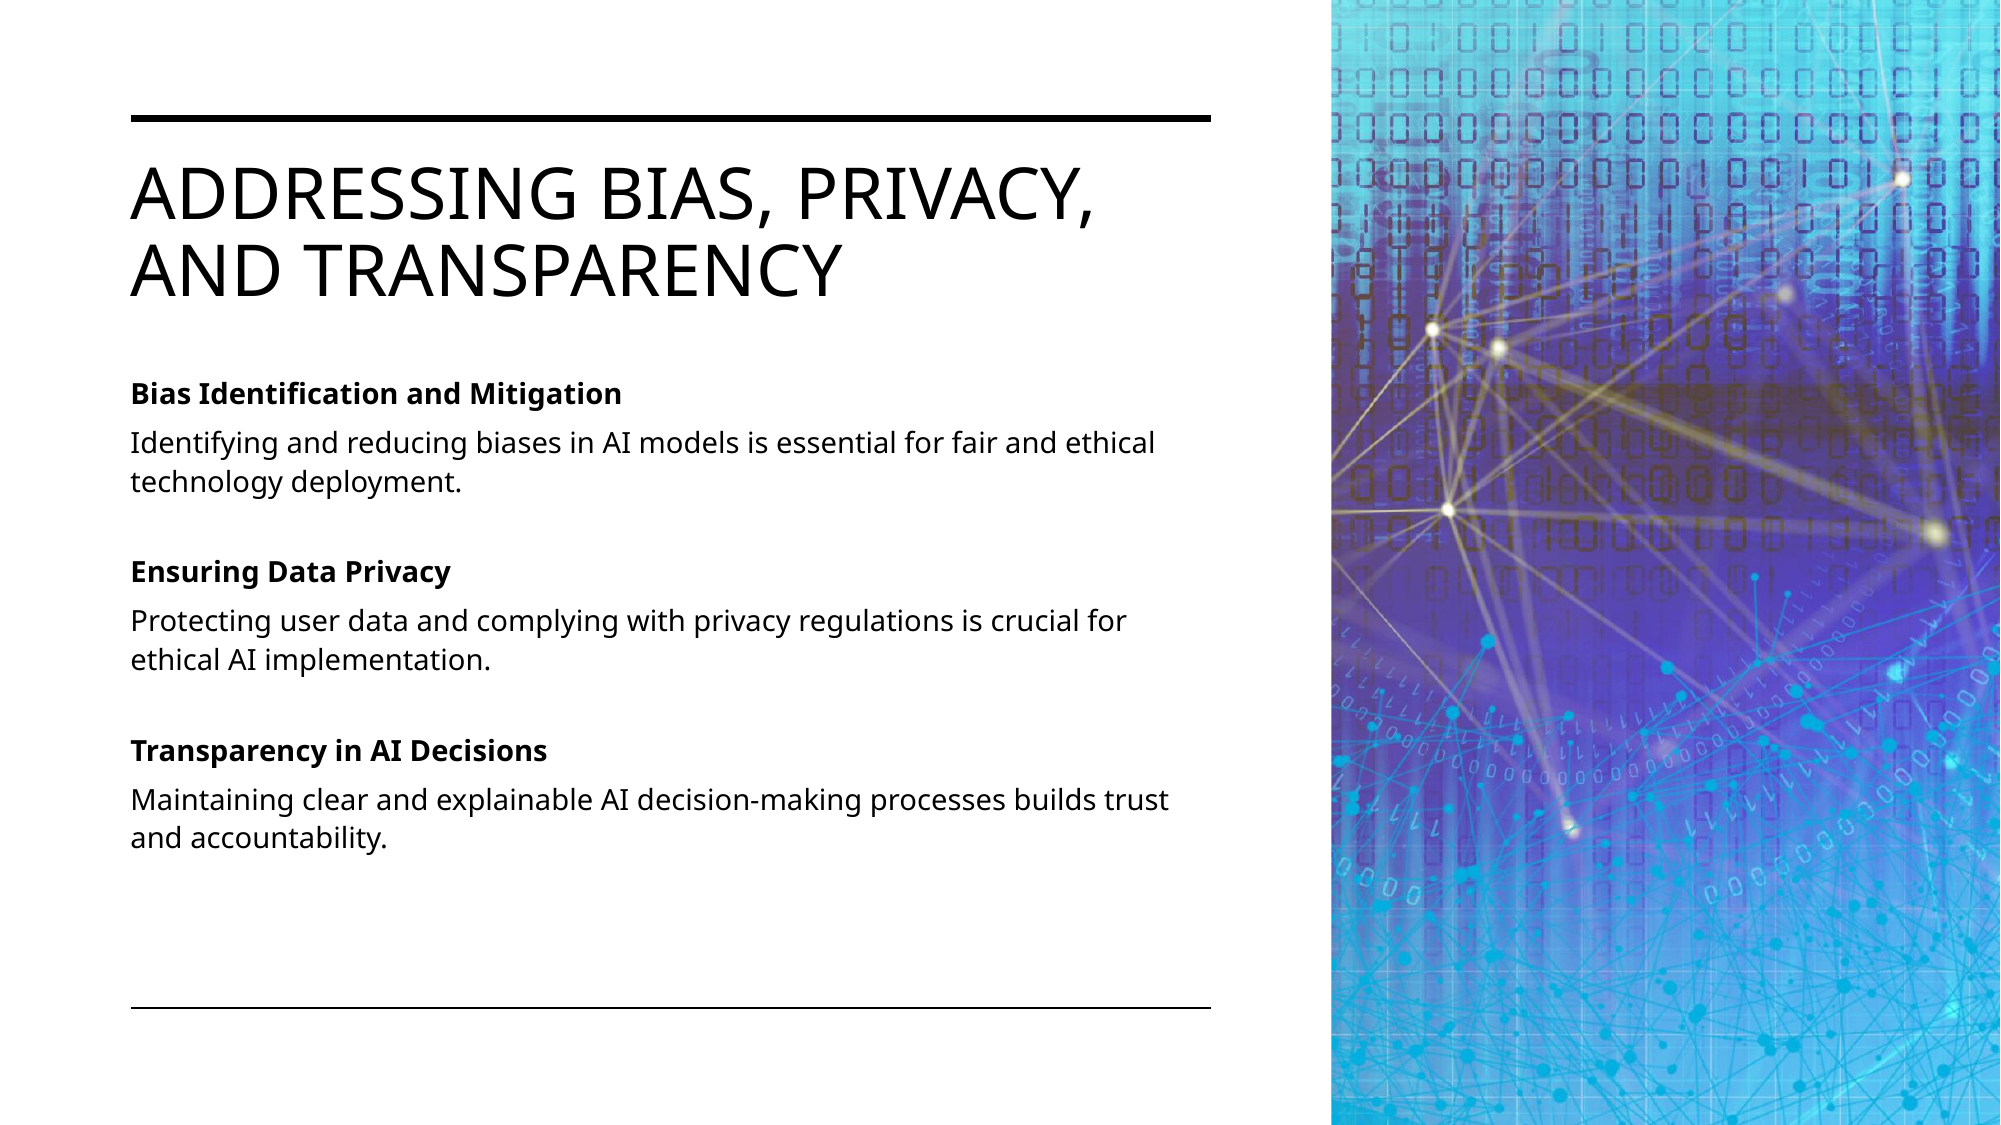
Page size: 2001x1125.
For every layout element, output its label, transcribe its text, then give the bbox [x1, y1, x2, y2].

text_box [0, 0, 1331, 1125]
list Bias Identification and Mitigation Identifying and reducing biases in AI models is essential for fair and ethical technology deployment. Ensuring Data Privacy Protecting user data and complying with privacy regulations is crucial for ethical AI implementation. Transparency in AI Decisions Maintaining clear and explainable AI decision-making processes builds trust and accountability. [115, 364, 1226, 978]
title Addressing Bias, Privacy, and Transparency [115, 149, 1226, 364]
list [1331, 0, 2000, 1125]
